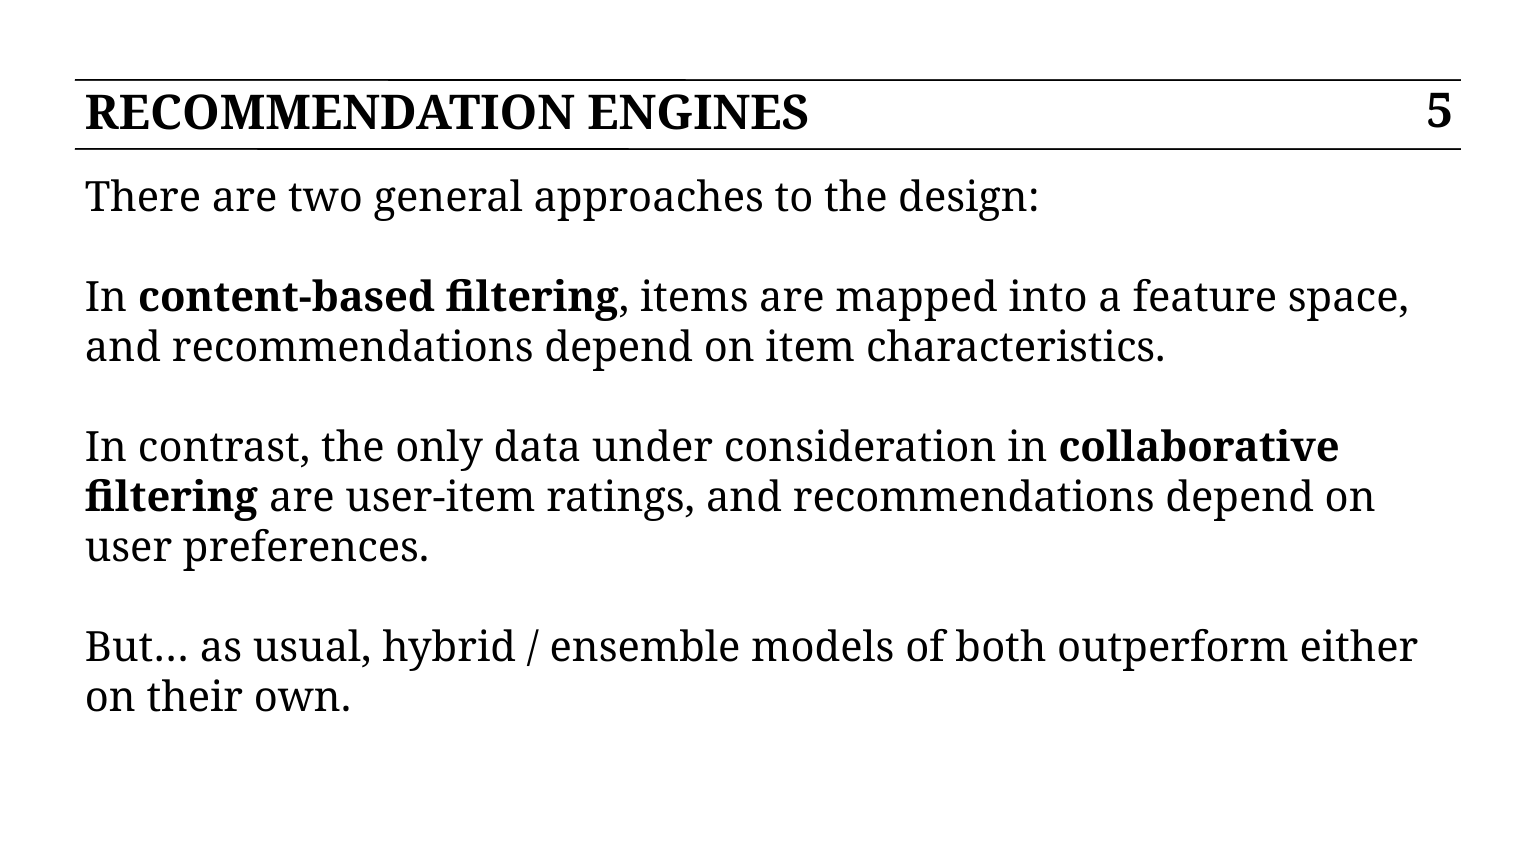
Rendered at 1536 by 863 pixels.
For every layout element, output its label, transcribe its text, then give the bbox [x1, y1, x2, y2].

title RECOMMENDATION ENGINES [76, 82, 1369, 160]
slide_number 5 [1408, 82, 1471, 142]
list There are two general approaches to the design: In content-based filtering, items are mapped into a feature space, and recommendations depend on item characteristics. In contrast, the only data under consideration in collaborative filtering are user-item ratings, and recommendations depend on user preferences. But… as usual, hybrid / ensemble models of both outperform either on their own. [76, 160, 1460, 823]
